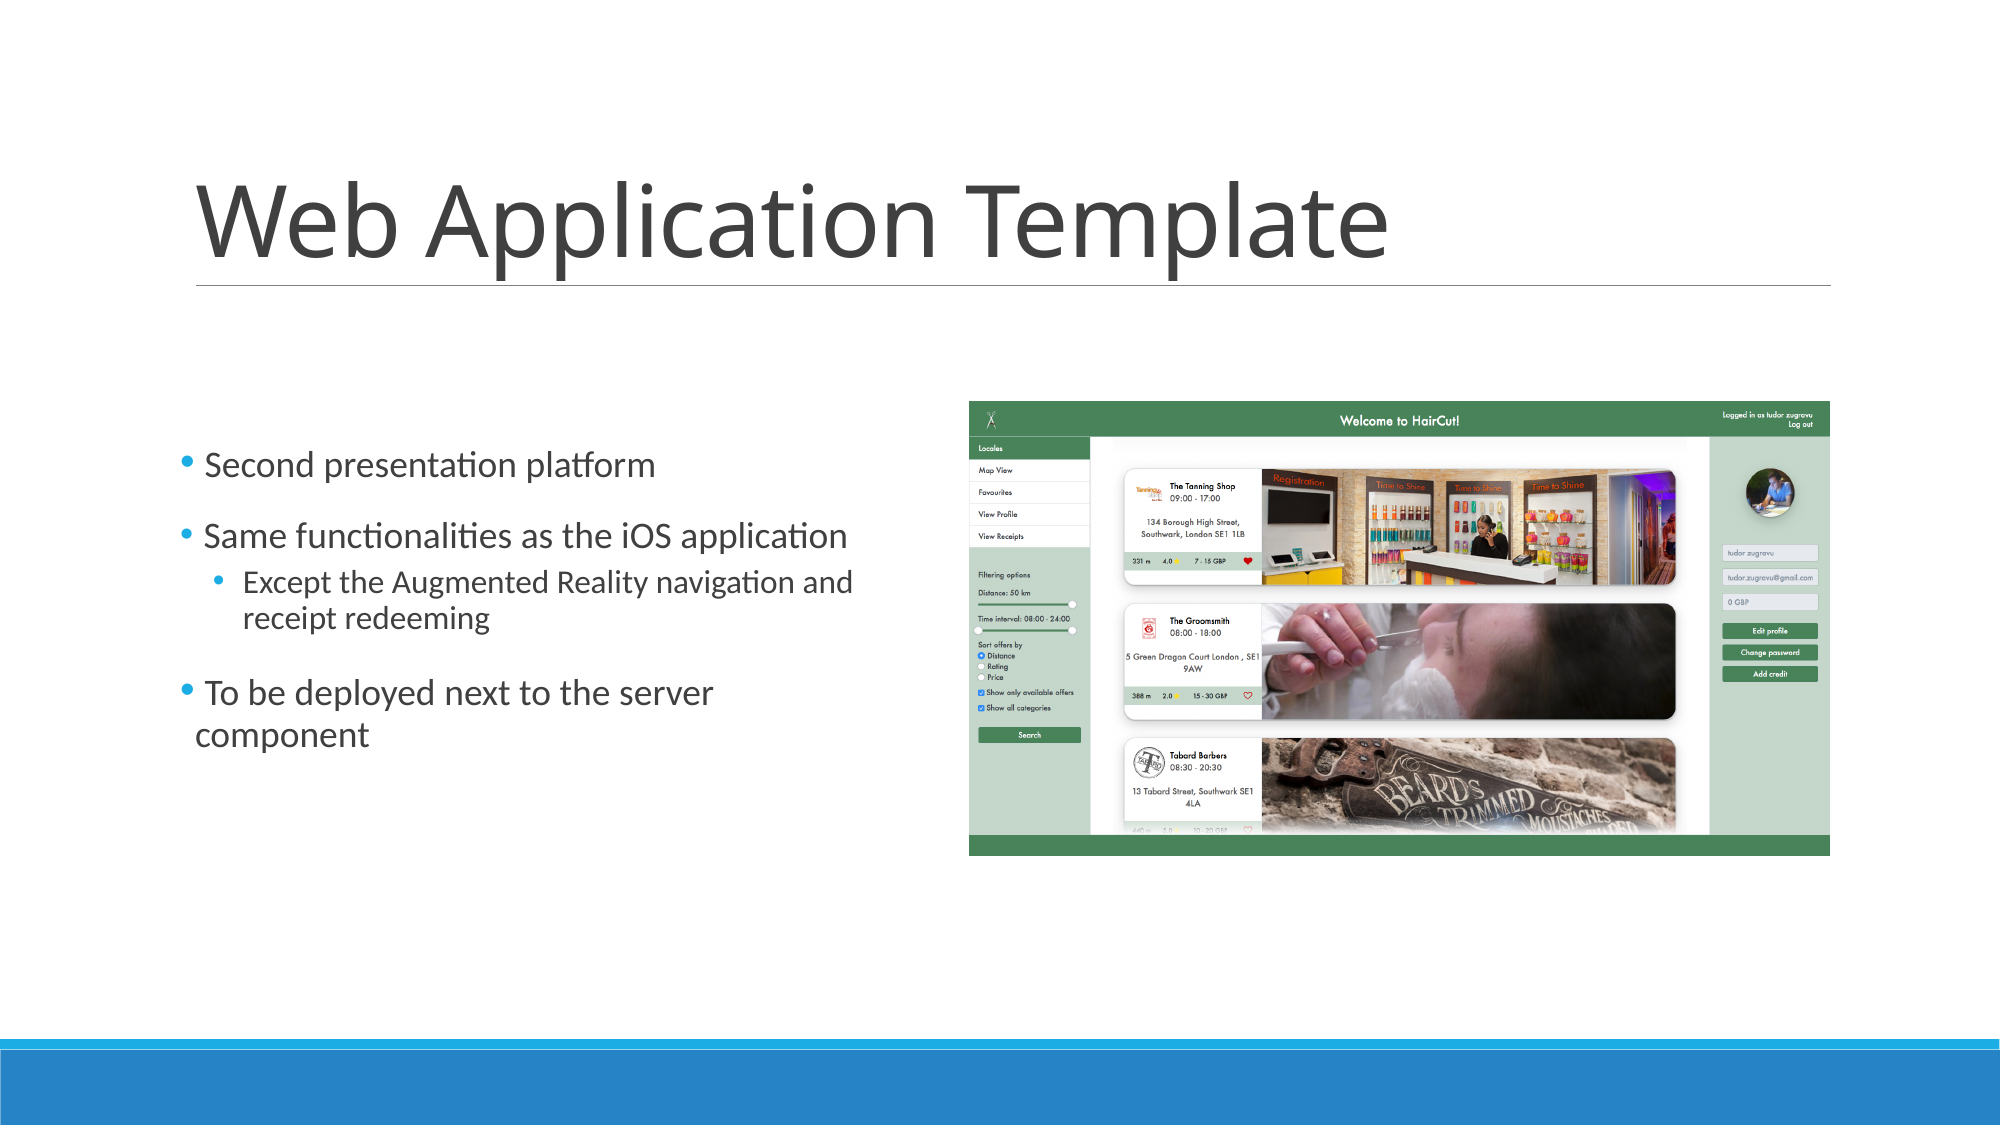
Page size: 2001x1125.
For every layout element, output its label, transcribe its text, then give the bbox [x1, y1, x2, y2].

picture [969, 400, 1831, 857]
list Second presentation platform Same functionalities as the iOS application Except the Augmented Reality navigation and receipt redeeming To be deployed next to the server component [180, 434, 881, 823]
title Web Application Template [180, 47, 1830, 285]
